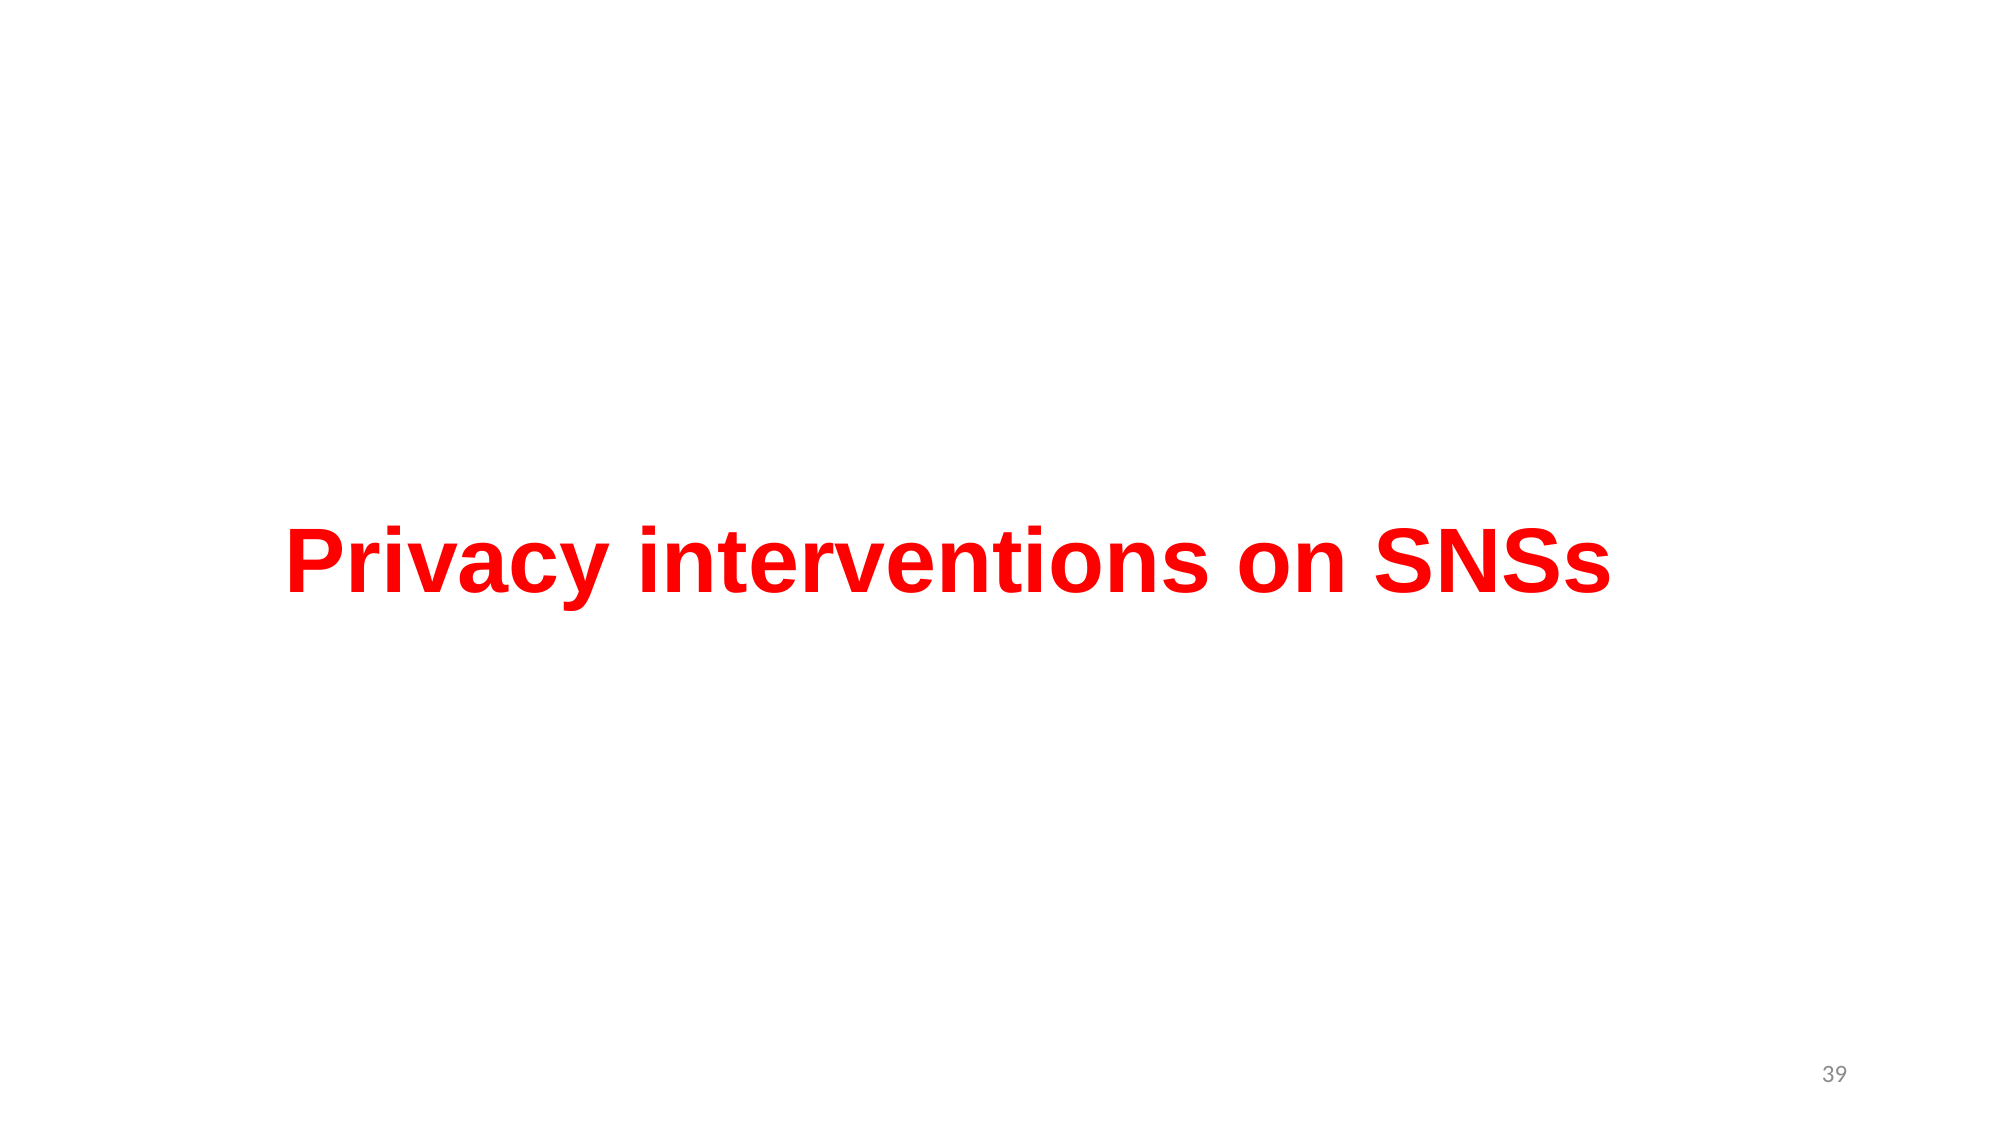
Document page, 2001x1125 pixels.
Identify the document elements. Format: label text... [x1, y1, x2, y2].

slide_number 39 [1412, 1042, 1863, 1103]
title Privacy interventions on SNSs [269, 453, 1775, 672]
